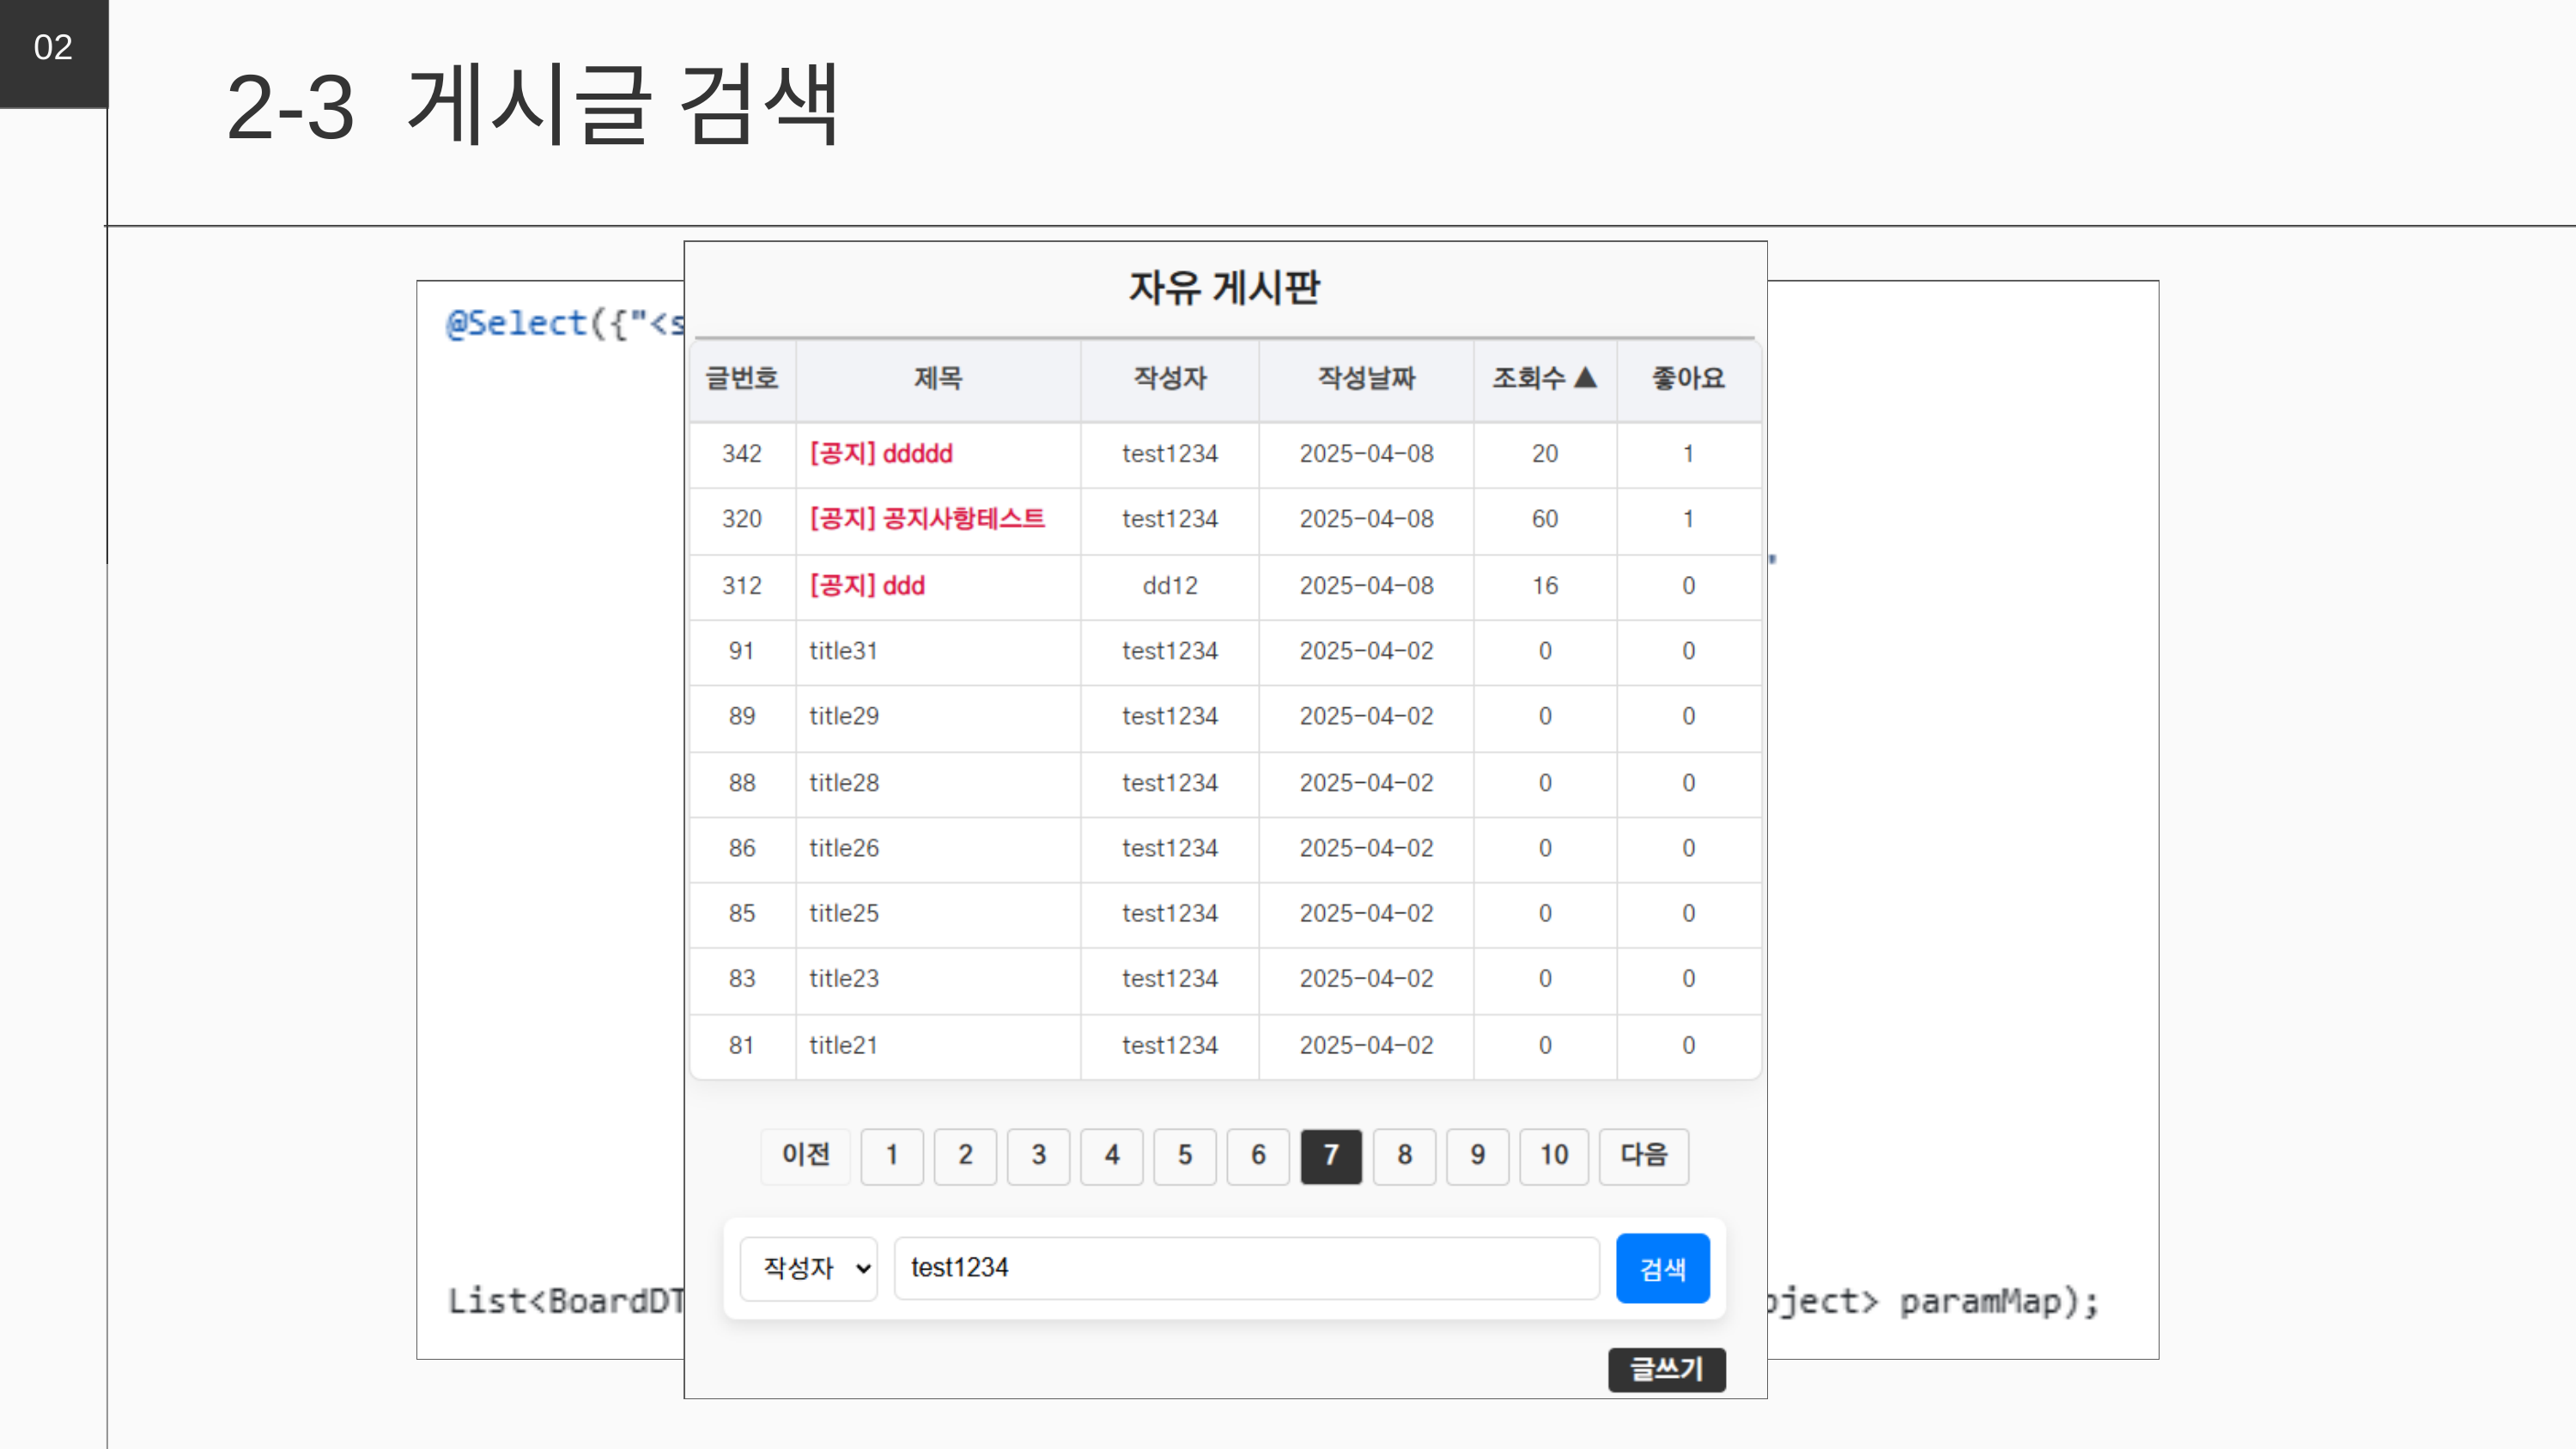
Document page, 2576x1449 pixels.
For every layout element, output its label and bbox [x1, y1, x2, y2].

text_box [0, 0, 110, 110]
text_box [106, 110, 109, 1449]
text_box [225, 42, 1867, 173]
text_box [1768, 281, 2160, 1360]
text_box [684, 241, 1768, 1399]
text_box [416, 281, 684, 1360]
text_box [26, 21, 81, 74]
